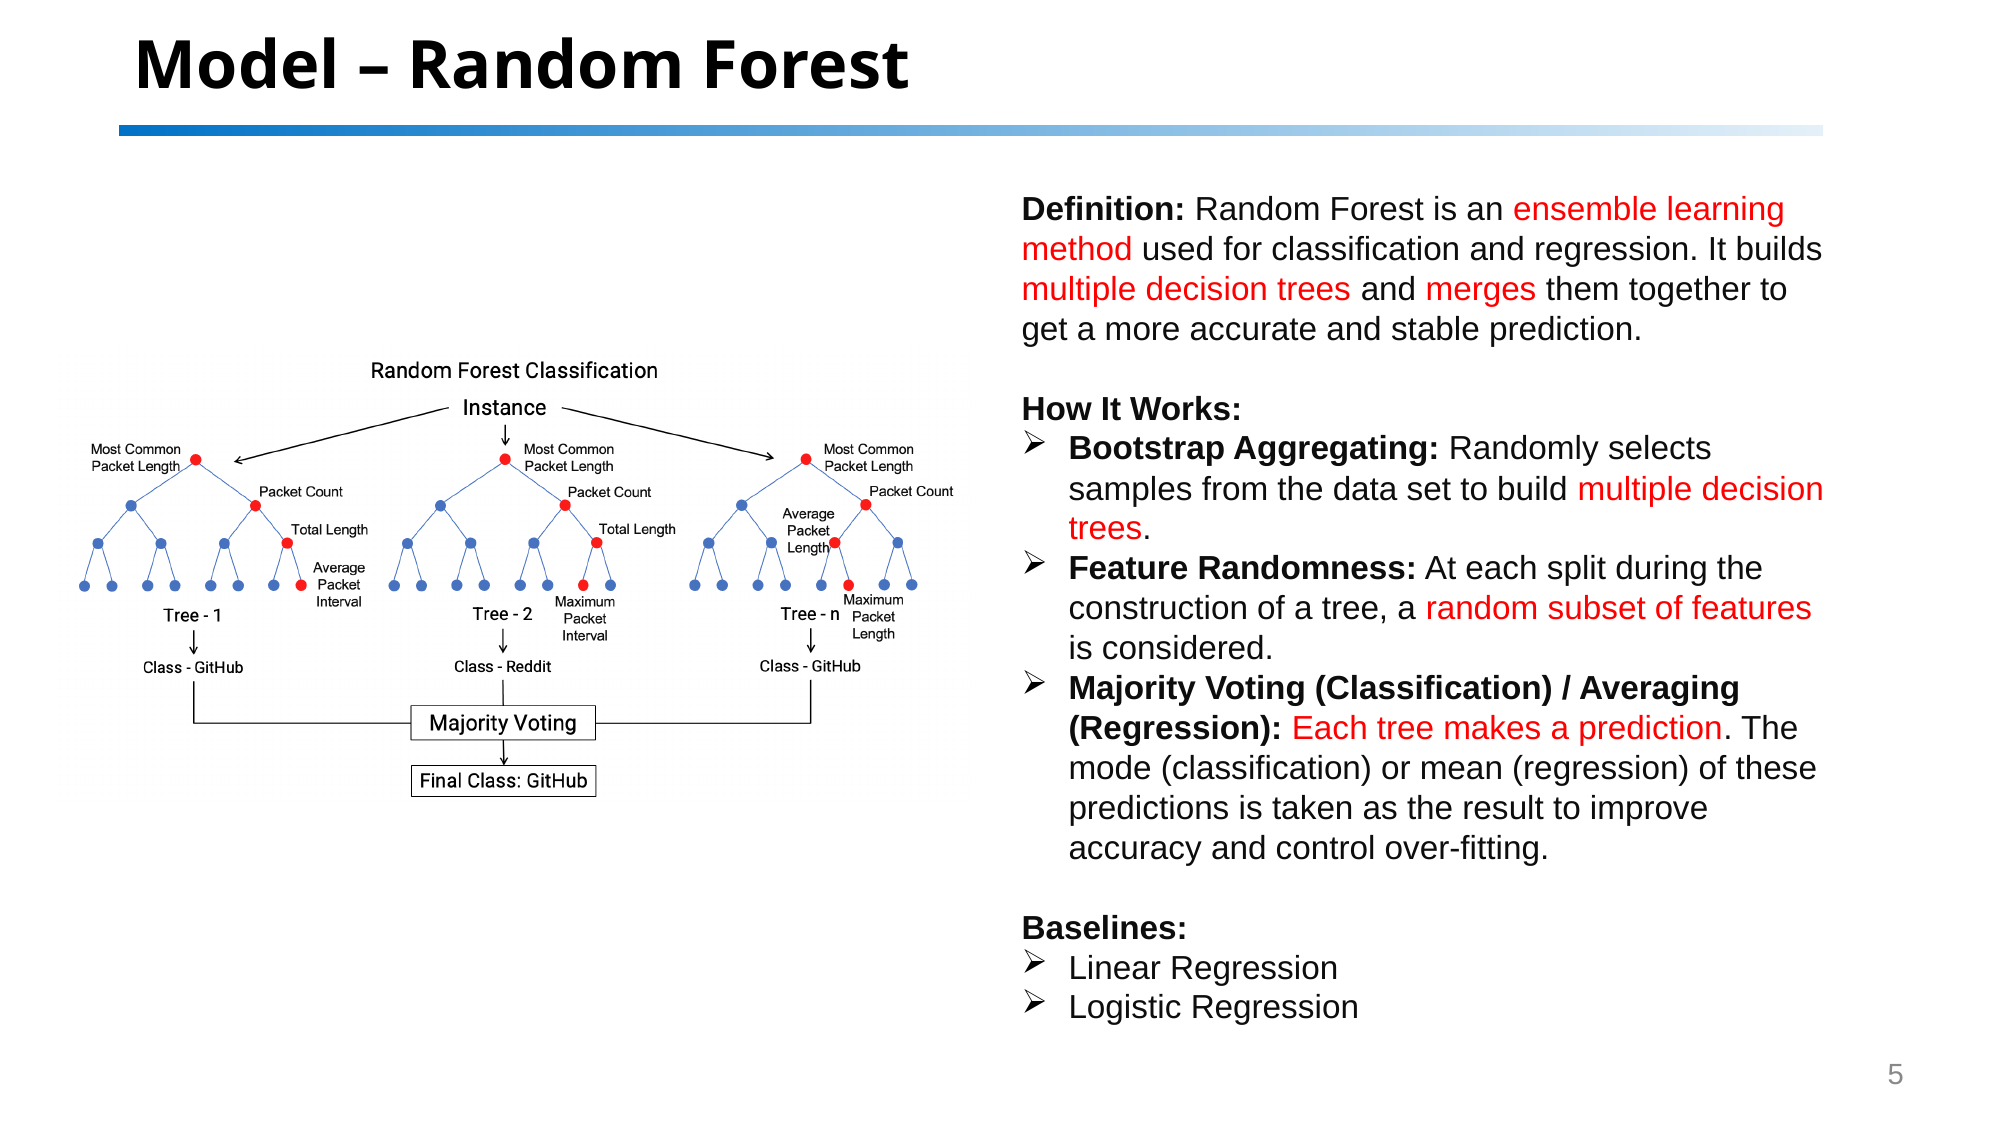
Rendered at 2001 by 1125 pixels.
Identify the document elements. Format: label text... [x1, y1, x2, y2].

picture [51, 347, 971, 802]
text_box Definition: Random Forest is an ensemble learning method used for classification and regression. It builds multiple decision trees and merges them together to get a more accurate and stable prediction. How It Works: Bootstrap Aggregating: Randomly selects samples from the data set to build multiple decision trees. Feature Randomness: At each split during the construction of a tree, a random subset of features is considered. Majority Voting (Classification) / Averaging (Regression): Each tree makes a prediction. The mode (classification) or mean (regression) of these predictions is taken as the result to improve accuracy and control over-fitting. Baselines: Linear Regression Logistic Regression [1006, 179, 1857, 1033]
title Model – Random Forest [119, 27, 1980, 107]
slide_number 5 [1468, 1042, 1919, 1103]
